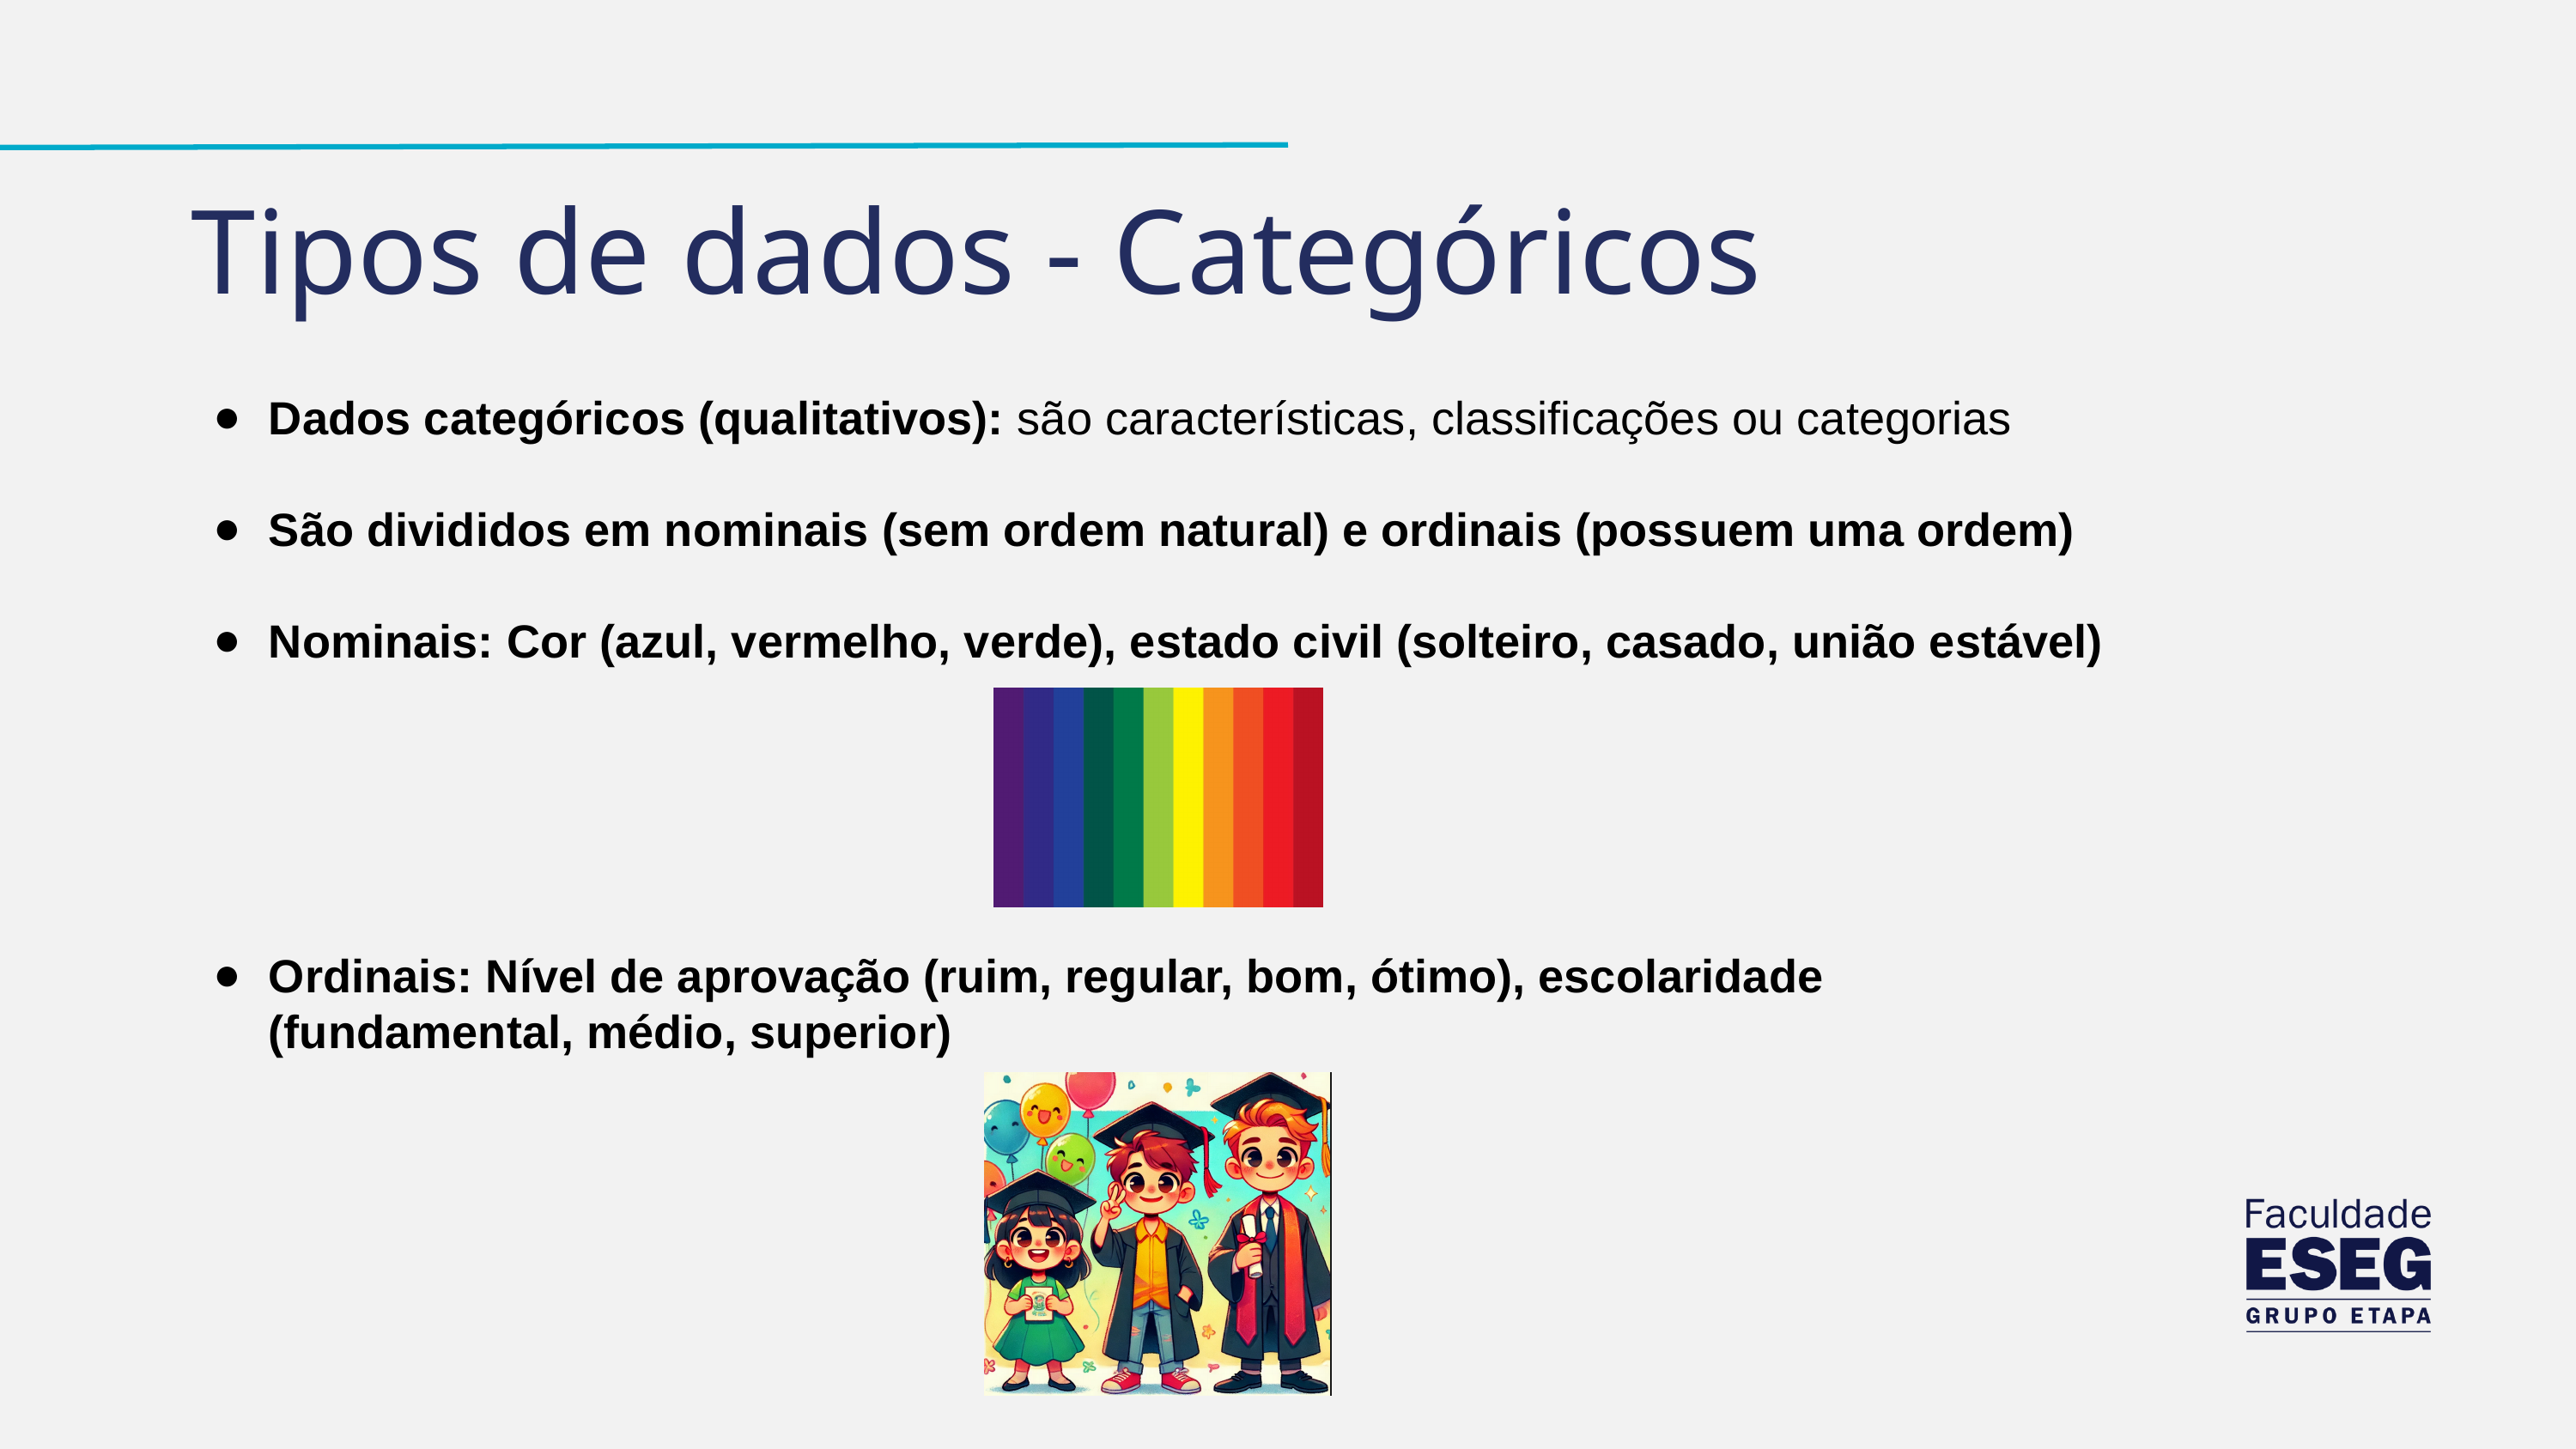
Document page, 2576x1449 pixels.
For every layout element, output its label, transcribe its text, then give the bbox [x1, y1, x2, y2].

text_box Dados categóricos (qualitativos): são características, classificações ou categorias São divididos em nominais (sem ordem natural) e ordinais (possuem uma ordem) Nominais: Cor (azul, vermelho, verde), estado civil (solteiro, casado, união estável) Ordinais: Nível de aprovação (ruim, regular, bom, ótimo), escolaridade (fundamental, médio, superior) [191, 375, 2125, 1341]
picture [2245, 1197, 2432, 1333]
text_box Tipos de dados - Categóricos [191, 186, 2002, 300]
picture [993, 687, 1323, 907]
picture [984, 1071, 1332, 1397]
